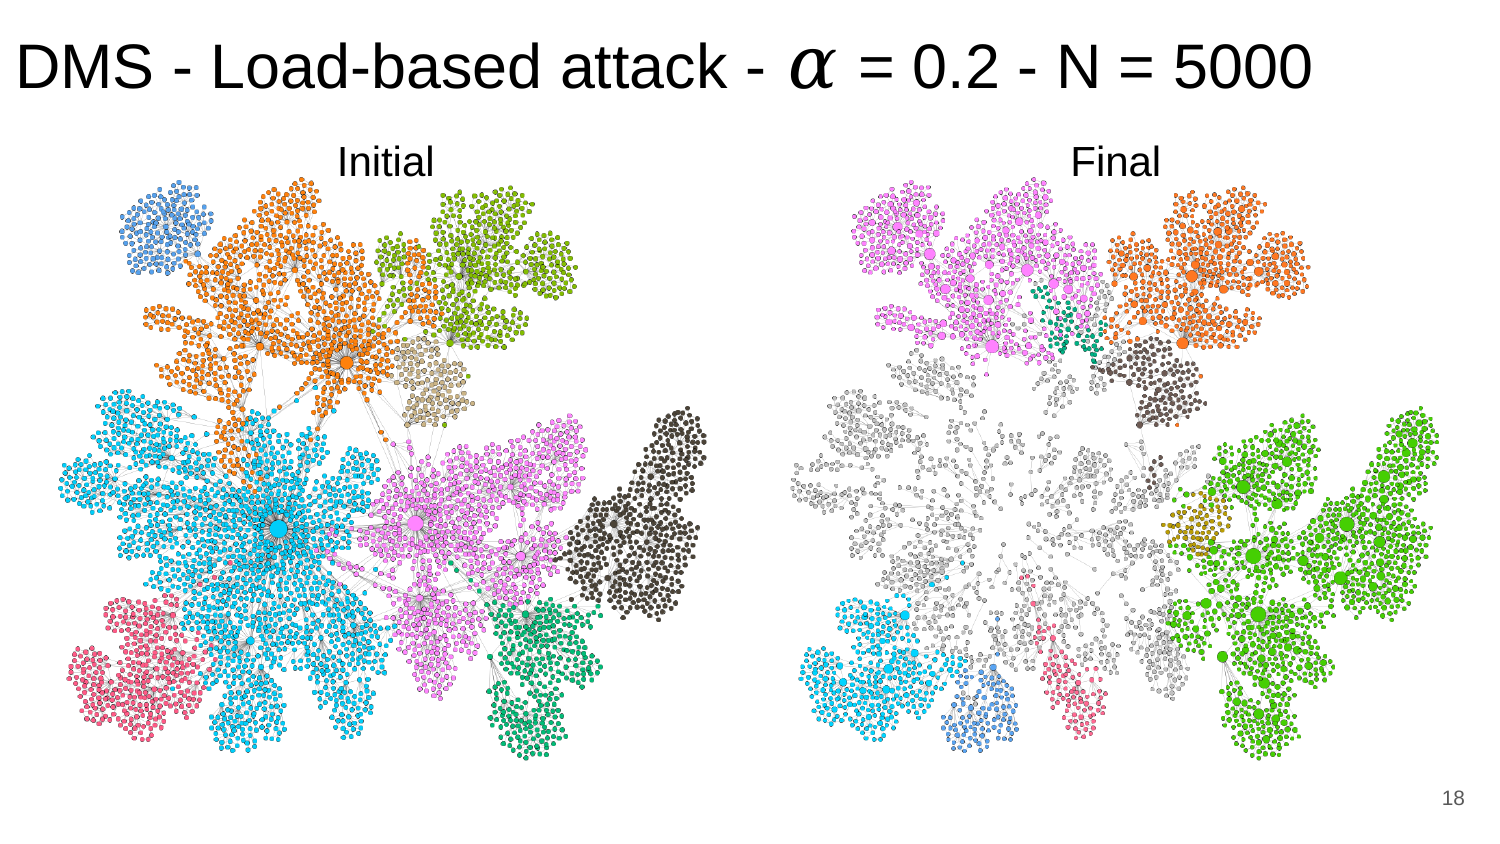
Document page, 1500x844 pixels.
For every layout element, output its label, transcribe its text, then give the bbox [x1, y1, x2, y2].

picture [31, 118, 733, 819]
slide_number 18 [1389, 764, 1480, 830]
picture [764, 118, 1465, 819]
title DMS - Load-based attack - 𝛼 = 0.2 - N = 5000 [0, 0, 1398, 94]
